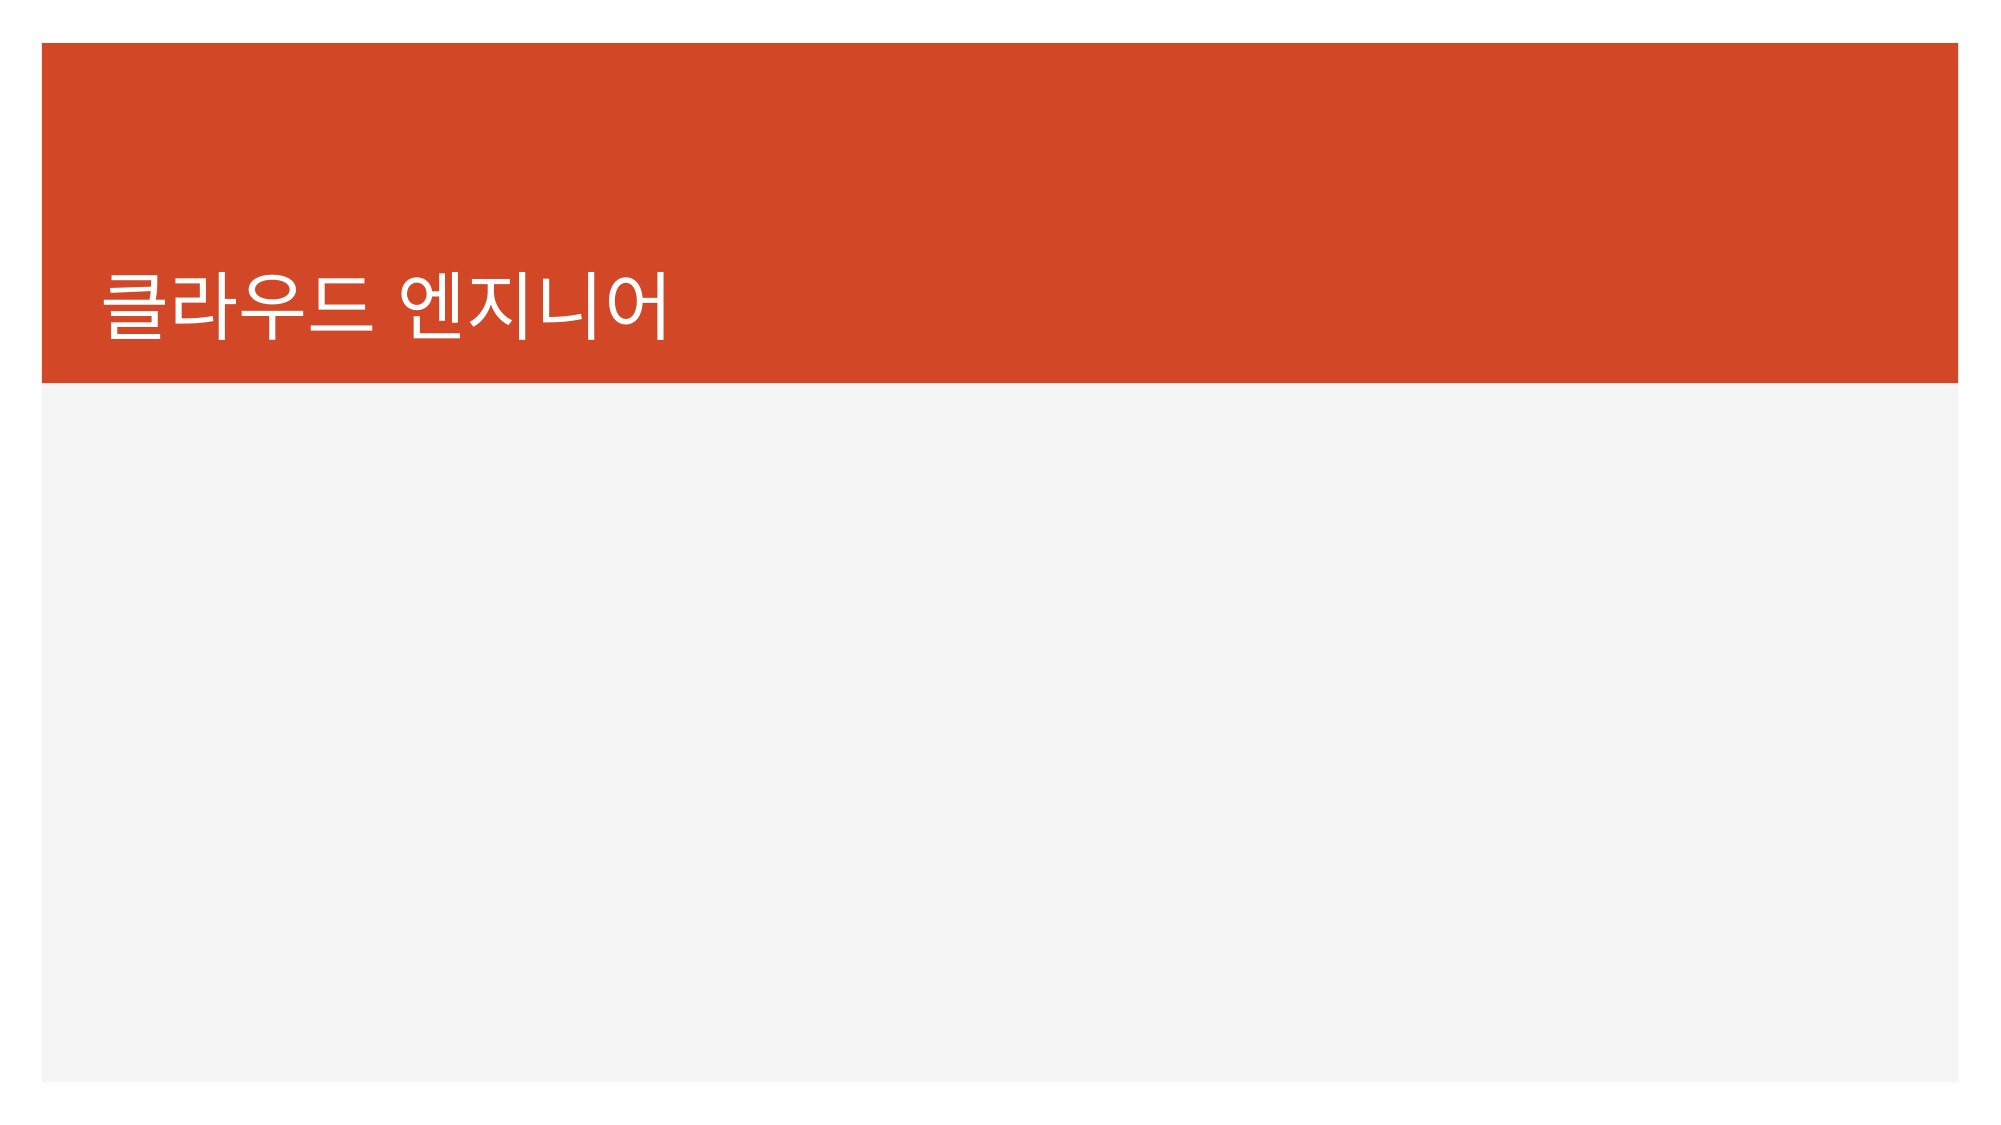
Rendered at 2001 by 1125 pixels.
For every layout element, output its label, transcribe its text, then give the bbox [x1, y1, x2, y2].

title 클라우드 엔지니어 [85, 251, 1214, 357]
